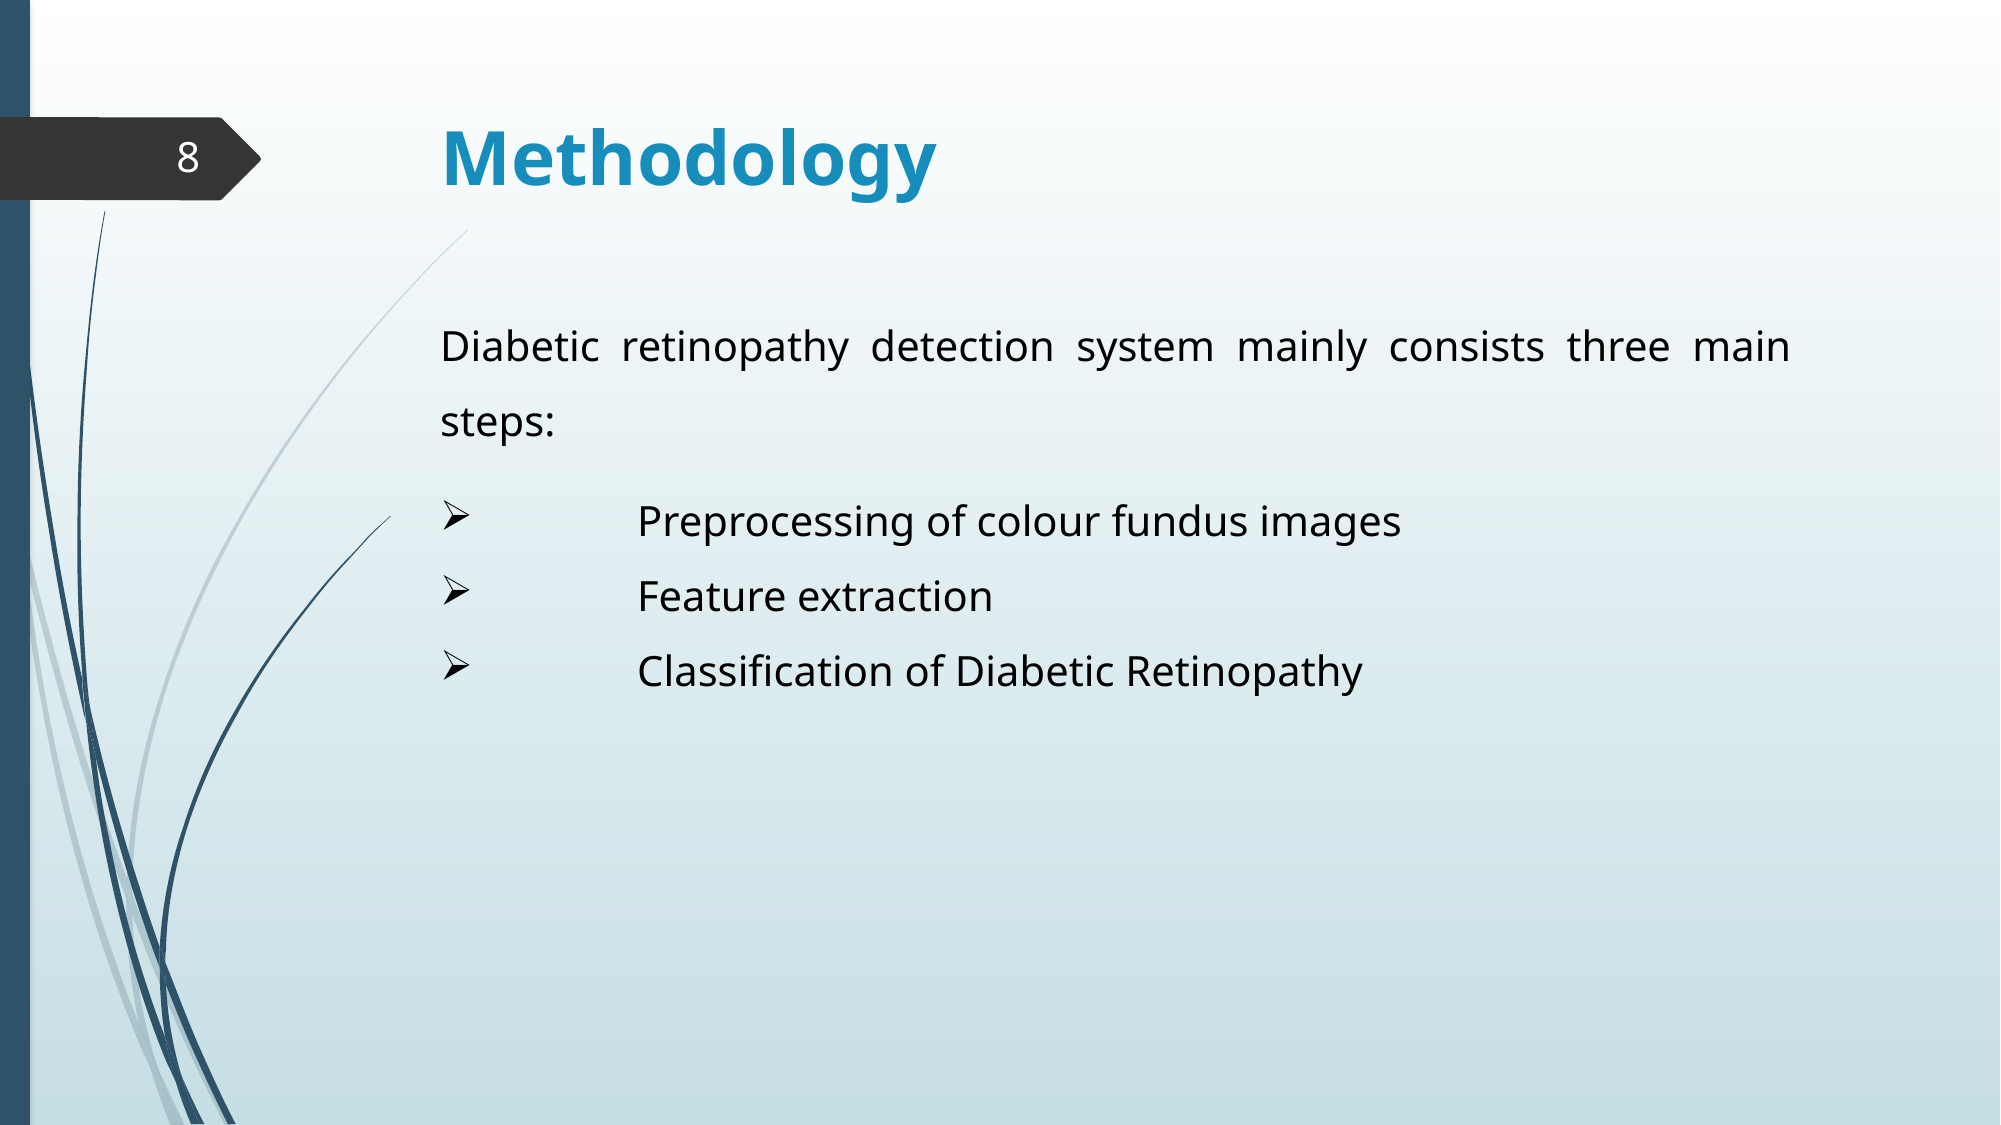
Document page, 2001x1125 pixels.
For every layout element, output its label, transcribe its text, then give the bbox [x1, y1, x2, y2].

slide_number 8 [87, 129, 216, 190]
title Methodology [425, 102, 1888, 313]
text_box Diabetic retinopathy detection system mainly consists three main steps: Preprocessing of colour fundus images Feature extraction Classification of Diabetic Retinopathy [425, 287, 1807, 778]
